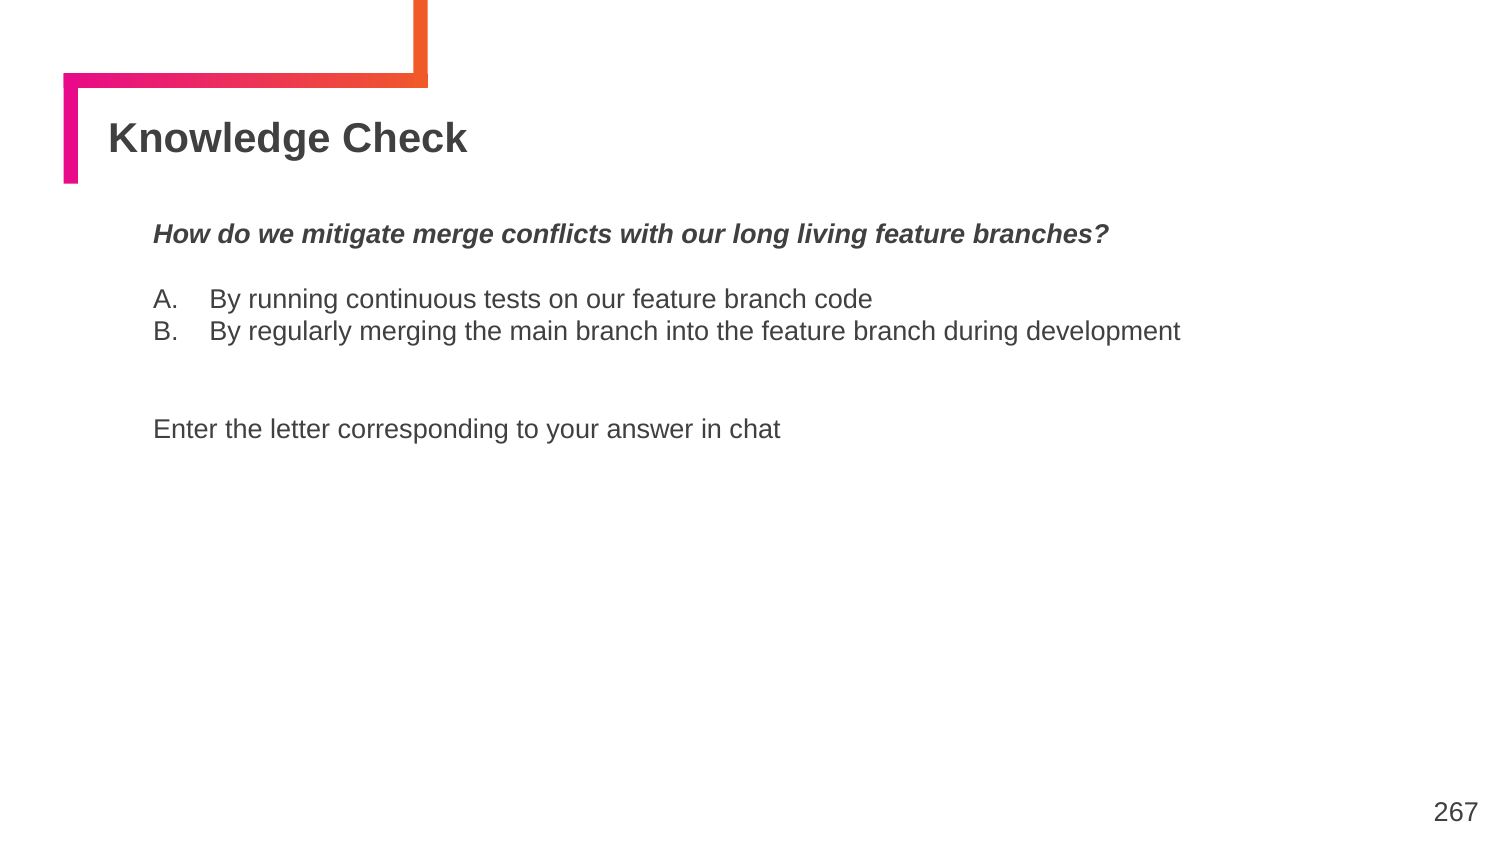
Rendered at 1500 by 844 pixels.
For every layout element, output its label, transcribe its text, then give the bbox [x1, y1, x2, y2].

subtitle How do we mitigate merge conflicts with our long living feature branches? By running continuous tests on our feature branch code By regularly merging the main branch into the feature branch during development Enter the letter corresponding to your answer in chat [100, 168, 1352, 690]
slide_number 267 [1403, 779, 1494, 844]
title Knowledge Check [100, 117, 1455, 169]
